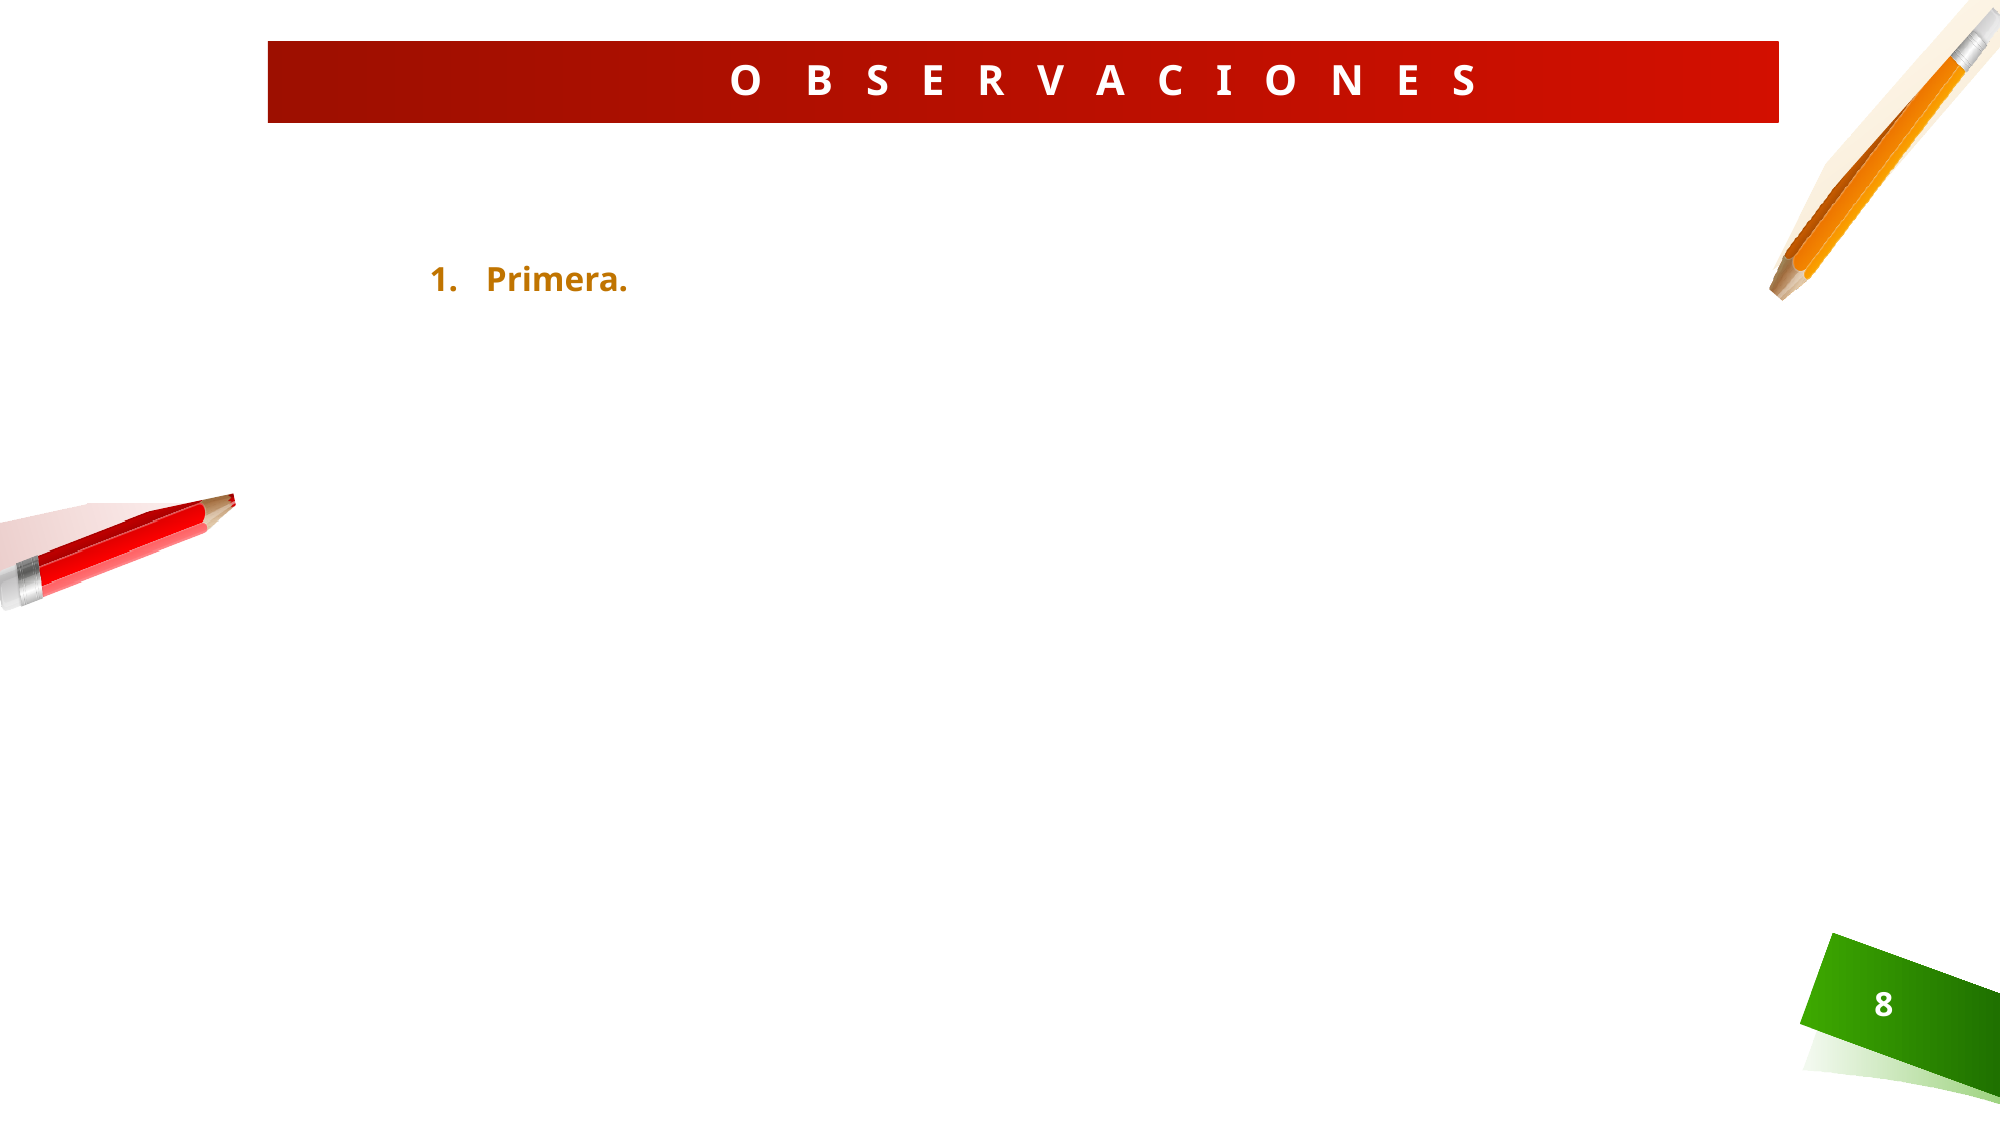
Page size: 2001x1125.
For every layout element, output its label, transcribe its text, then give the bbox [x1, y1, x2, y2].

picture [0, 493, 248, 613]
slide_number 8 [1831, 975, 1937, 1036]
picture [1755, 0, 2000, 322]
footer Primera. [429, 230, 1666, 319]
title O B S E R V A C I O N E S [267, 41, 1779, 123]
